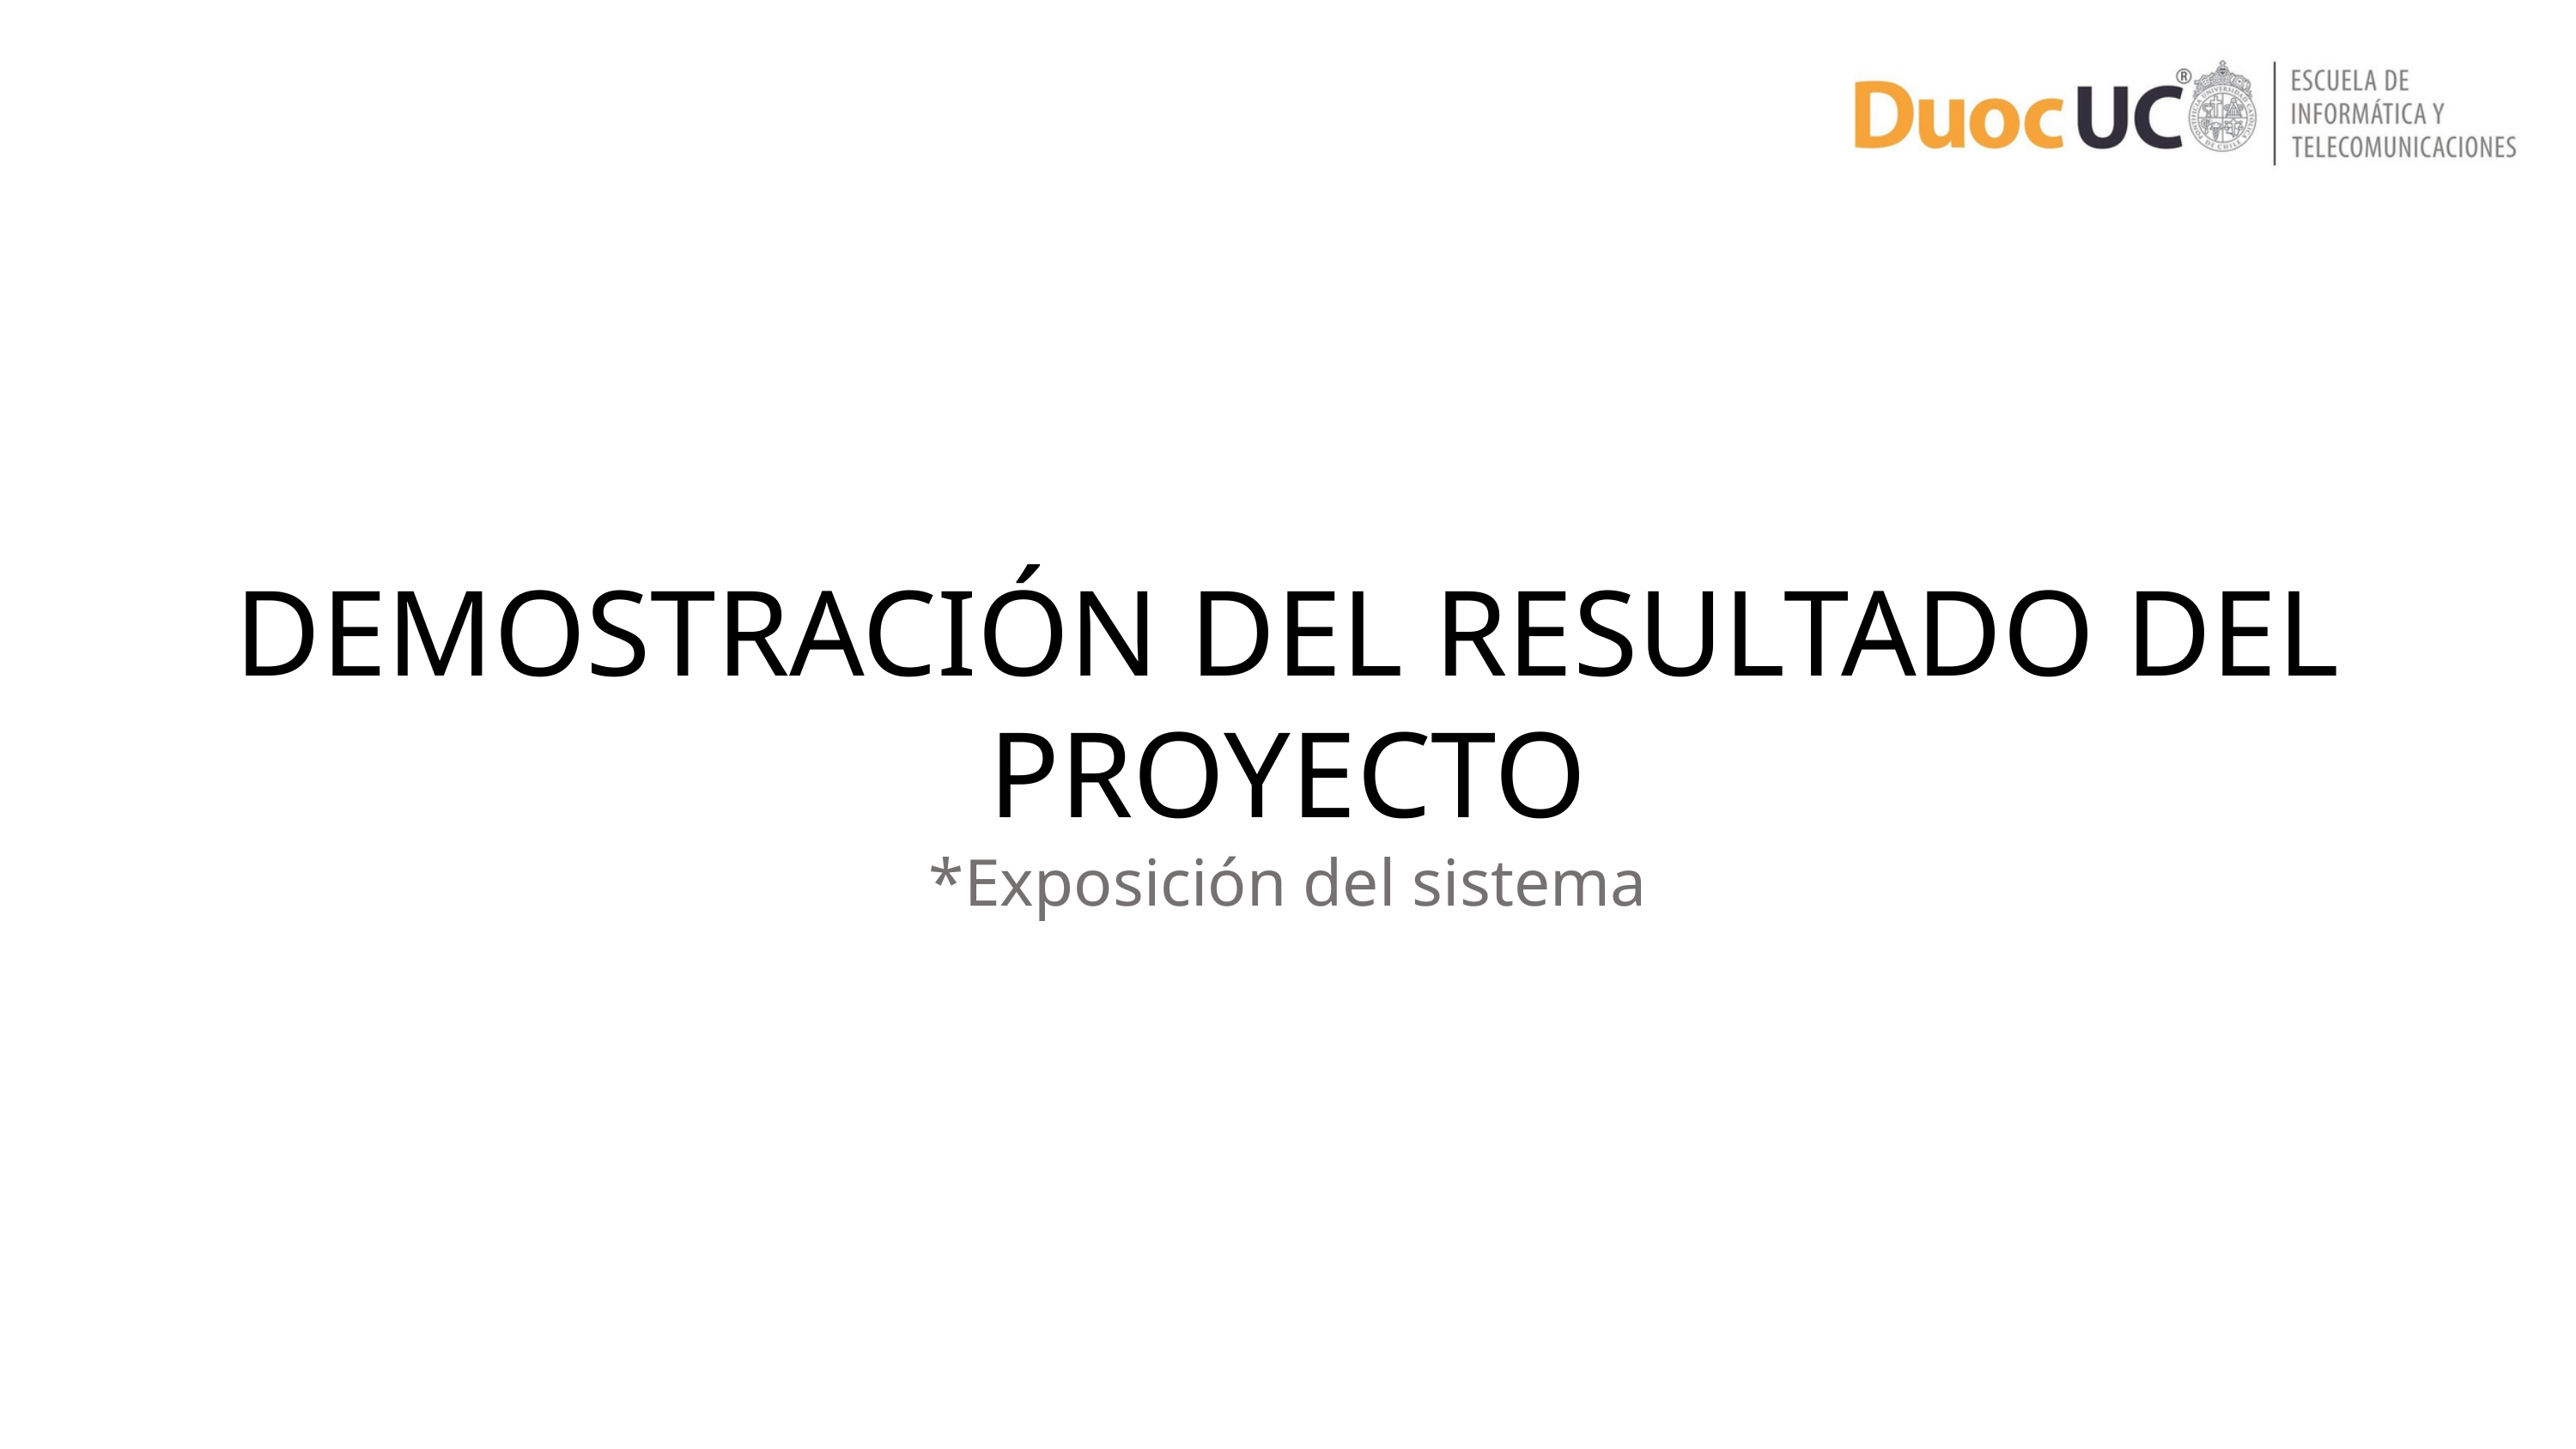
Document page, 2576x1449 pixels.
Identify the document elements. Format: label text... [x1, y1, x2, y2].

text_box DEMOSTRACIÓN DEL RESULTADO DEL PROYECTO *Exposición del sistema [12, 558, 2563, 919]
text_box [1853, 43, 2518, 210]
